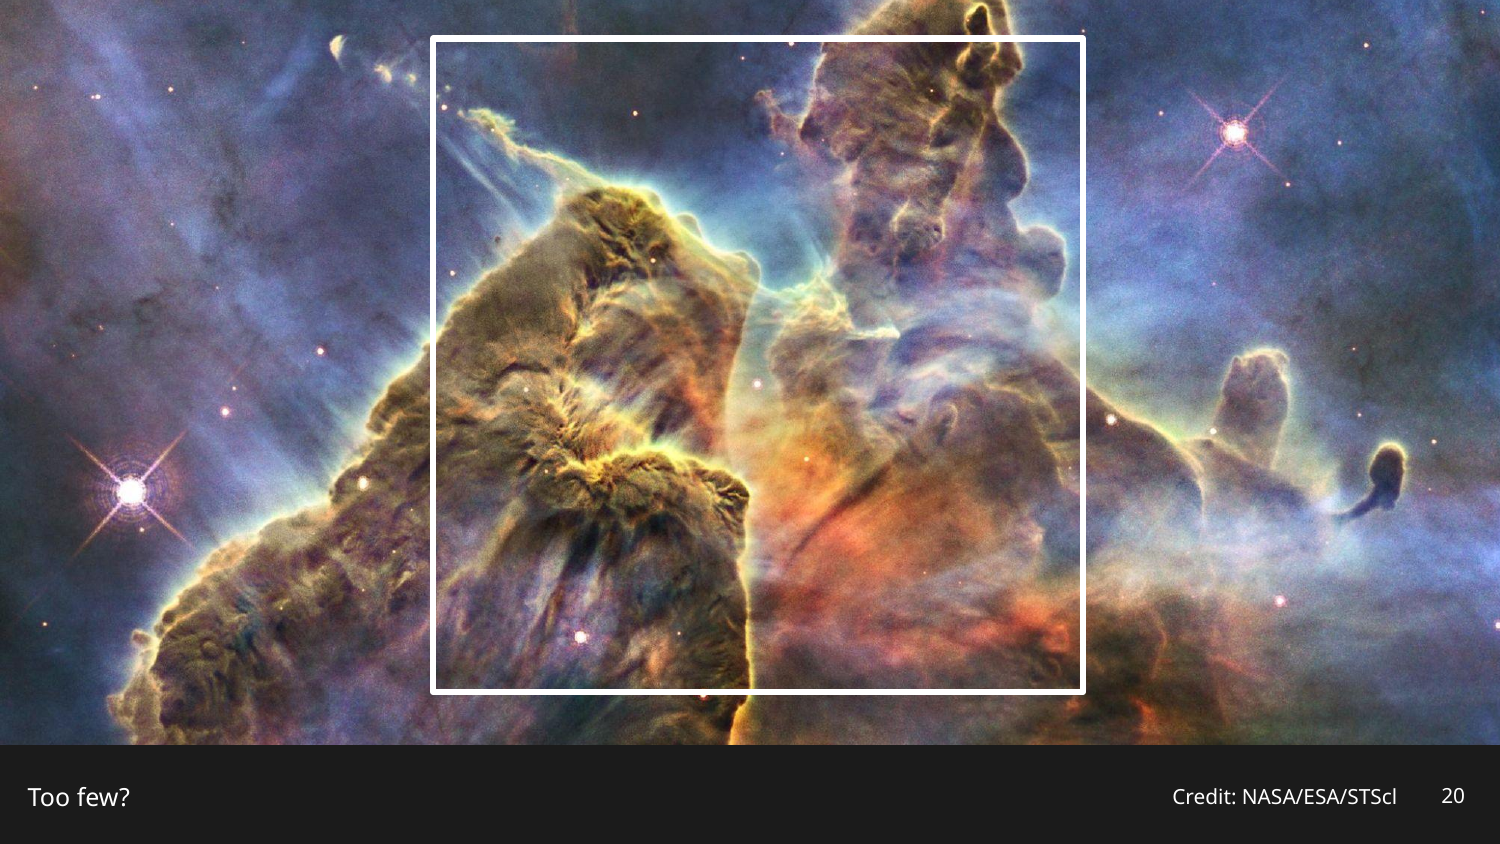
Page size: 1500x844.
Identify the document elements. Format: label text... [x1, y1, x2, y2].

title Too few? [12, 766, 868, 844]
slide_number 20 [1389, 764, 1480, 830]
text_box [0, 0, 1500, 745]
title Credit: NASA/ESA/STScl [1041, 768, 1413, 822]
